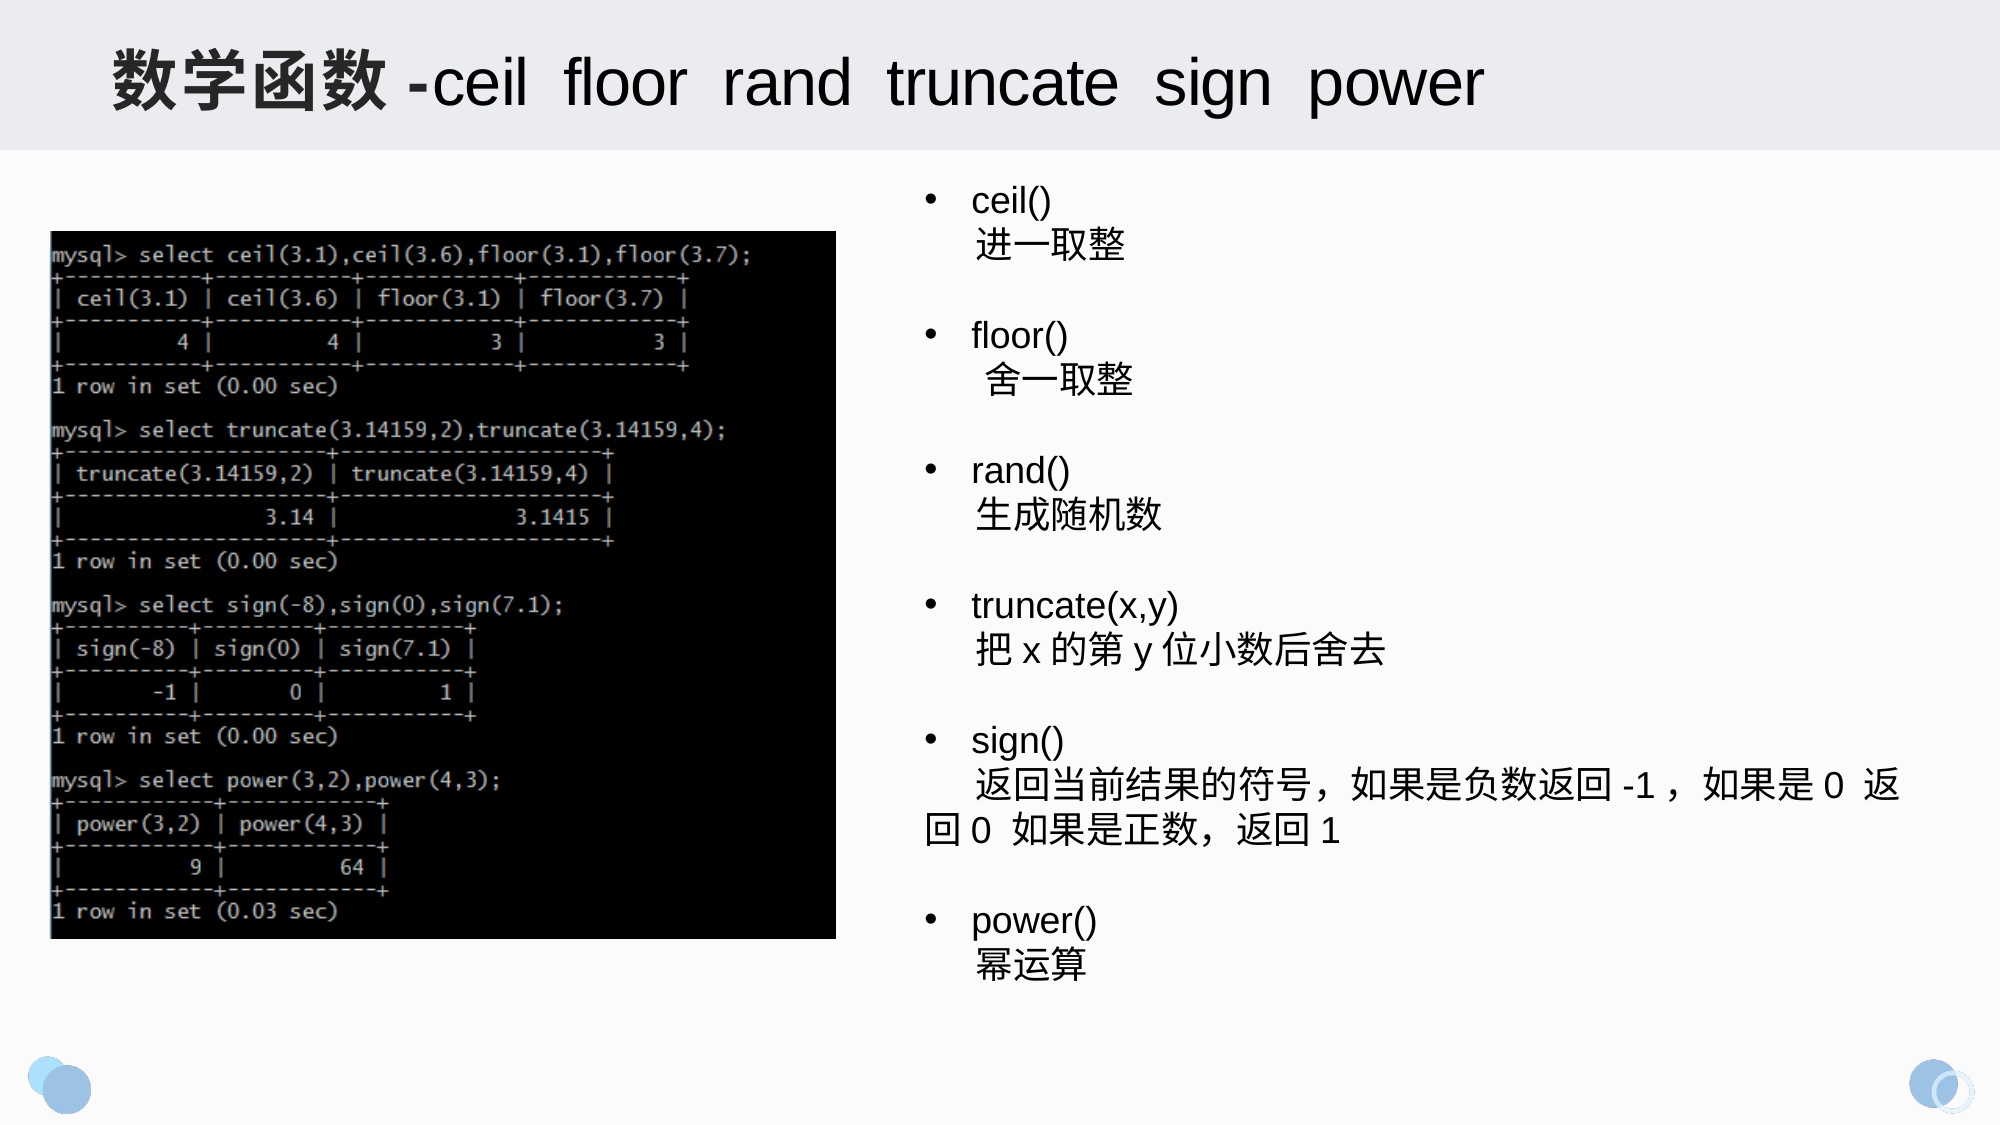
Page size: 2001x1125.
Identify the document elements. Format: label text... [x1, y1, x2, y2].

text_box 数学函数-ceil floor rand truncate sign power [99, 25, 1901, 125]
text_box [0, 0, 2000, 151]
picture [1881, 1045, 2000, 1125]
text_box ceil() 进一取整 floor() 舍一取整 rand() 生成随机数 truncate(x,y) 把x的第y位小数后舍去 sign() 返回当前结果的符号，如果是负数返回-1，如果是0 返回0 如果是正数，返回1 power() 幂运算 [909, 168, 1927, 994]
picture [49, 231, 836, 940]
picture [0, 1045, 119, 1125]
